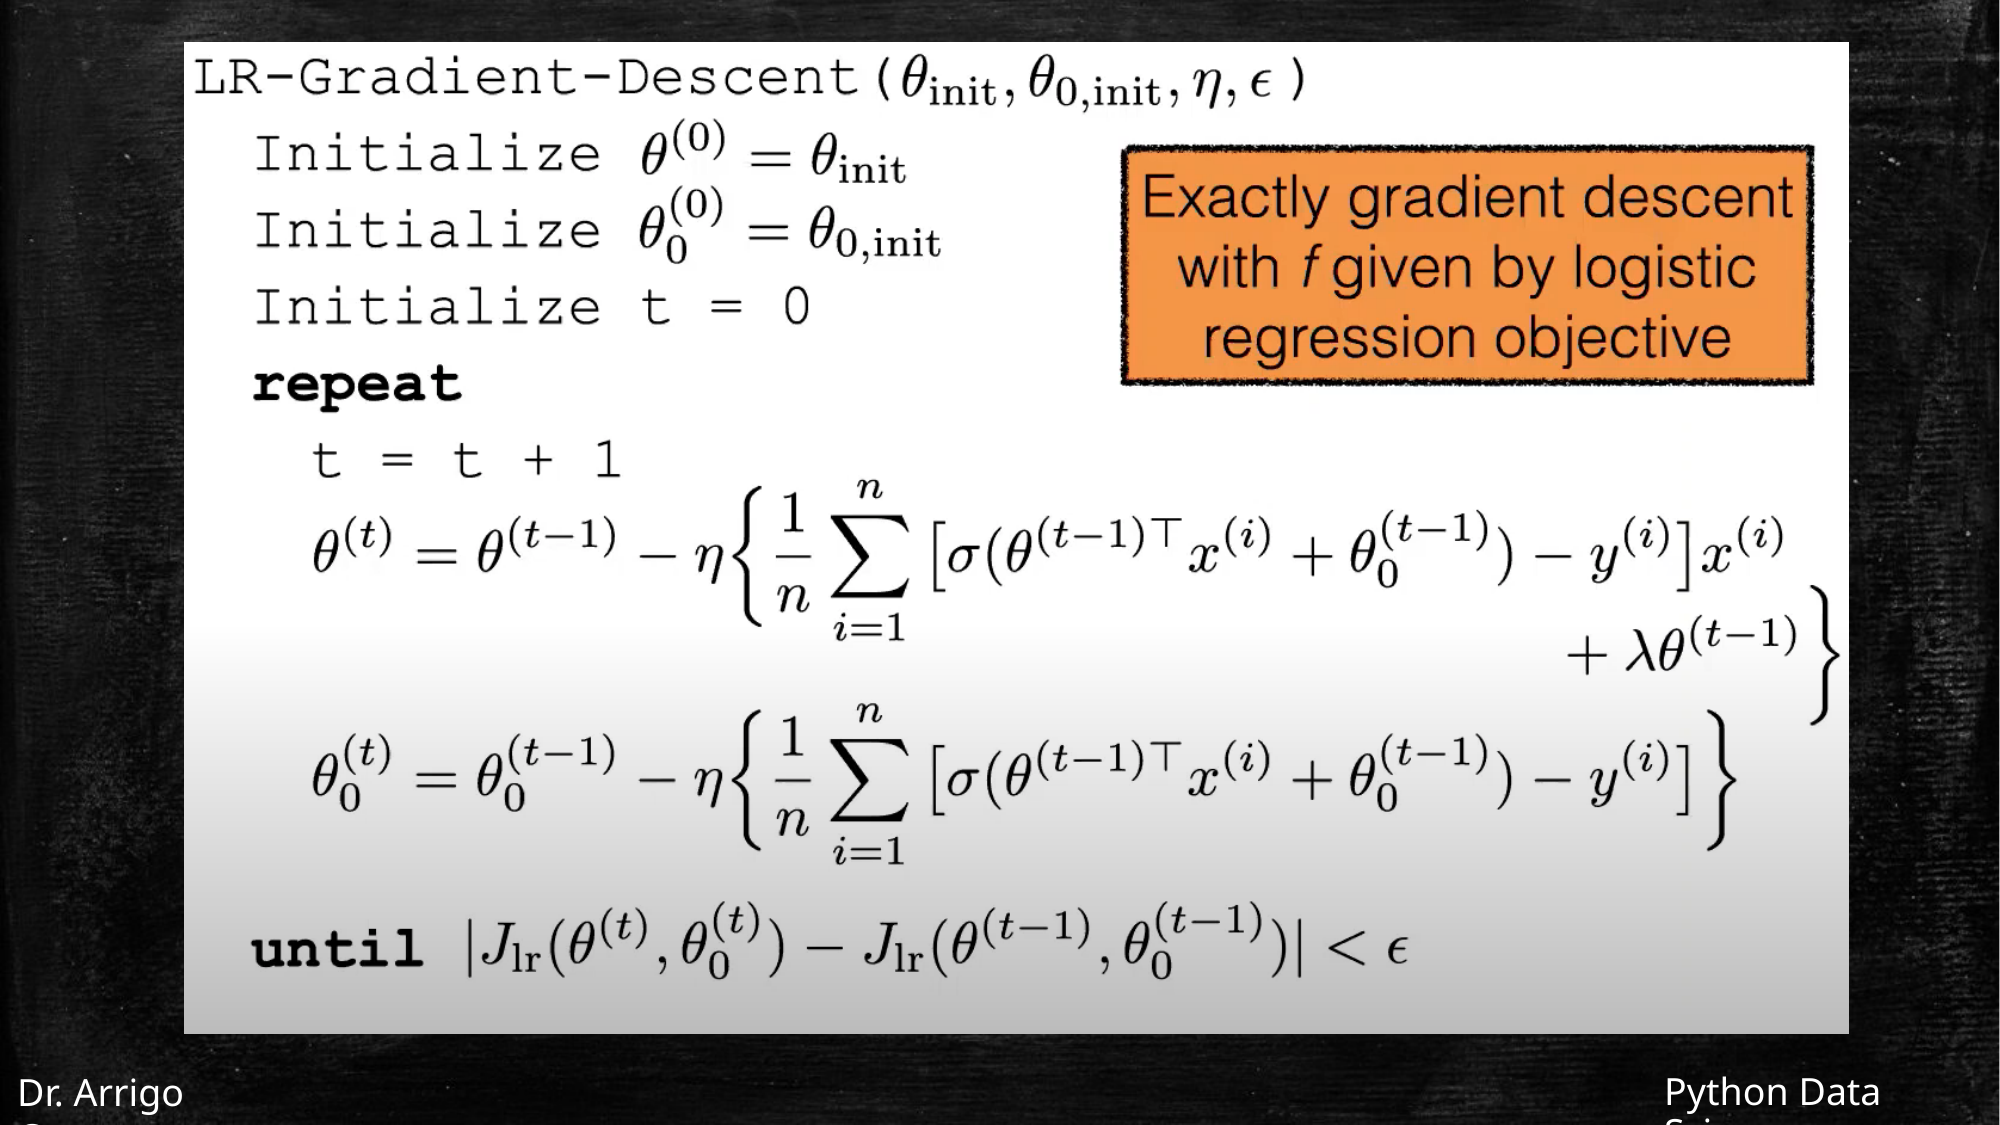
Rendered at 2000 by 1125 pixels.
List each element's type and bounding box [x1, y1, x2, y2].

picture [184, 42, 1849, 1034]
